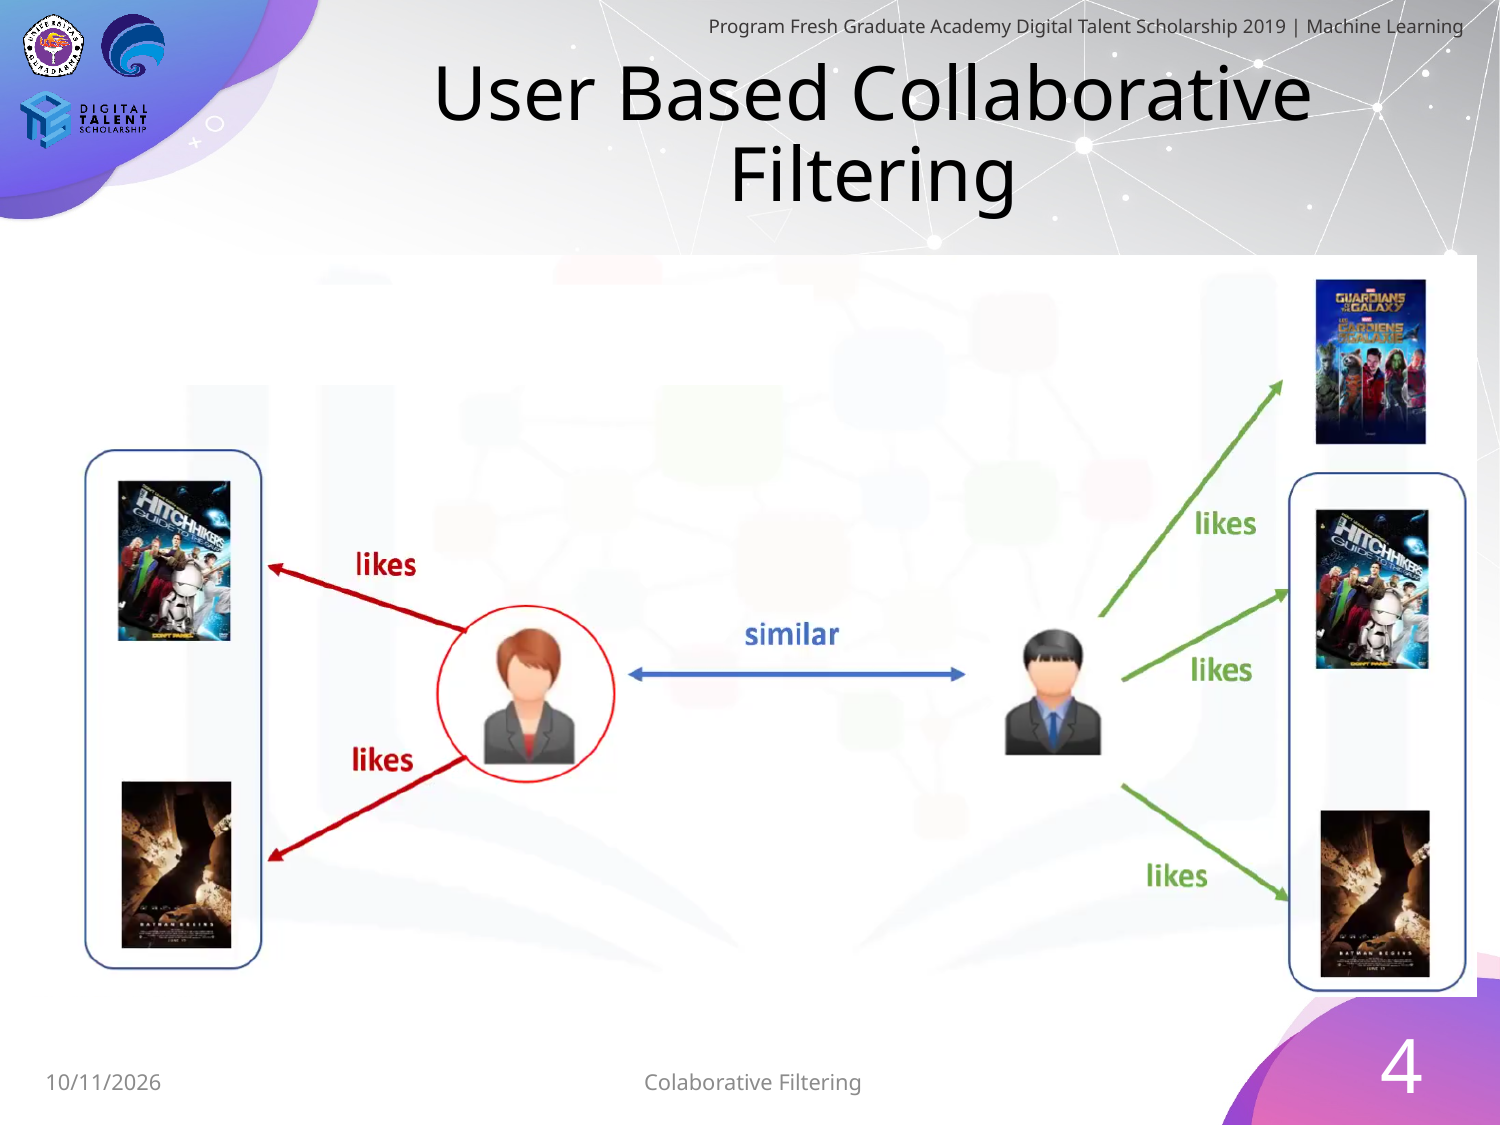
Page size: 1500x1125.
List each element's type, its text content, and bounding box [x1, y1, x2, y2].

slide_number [30, 1053, 272, 1114]
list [30, 255, 1477, 997]
picture [0, 0, 1500, 1125]
title User Based Collaborative Filtering [271, 66, 1477, 207]
slide_number 4 [1327, 1025, 1477, 1115]
footer Colaborative Filtering [386, 1053, 1121, 1114]
